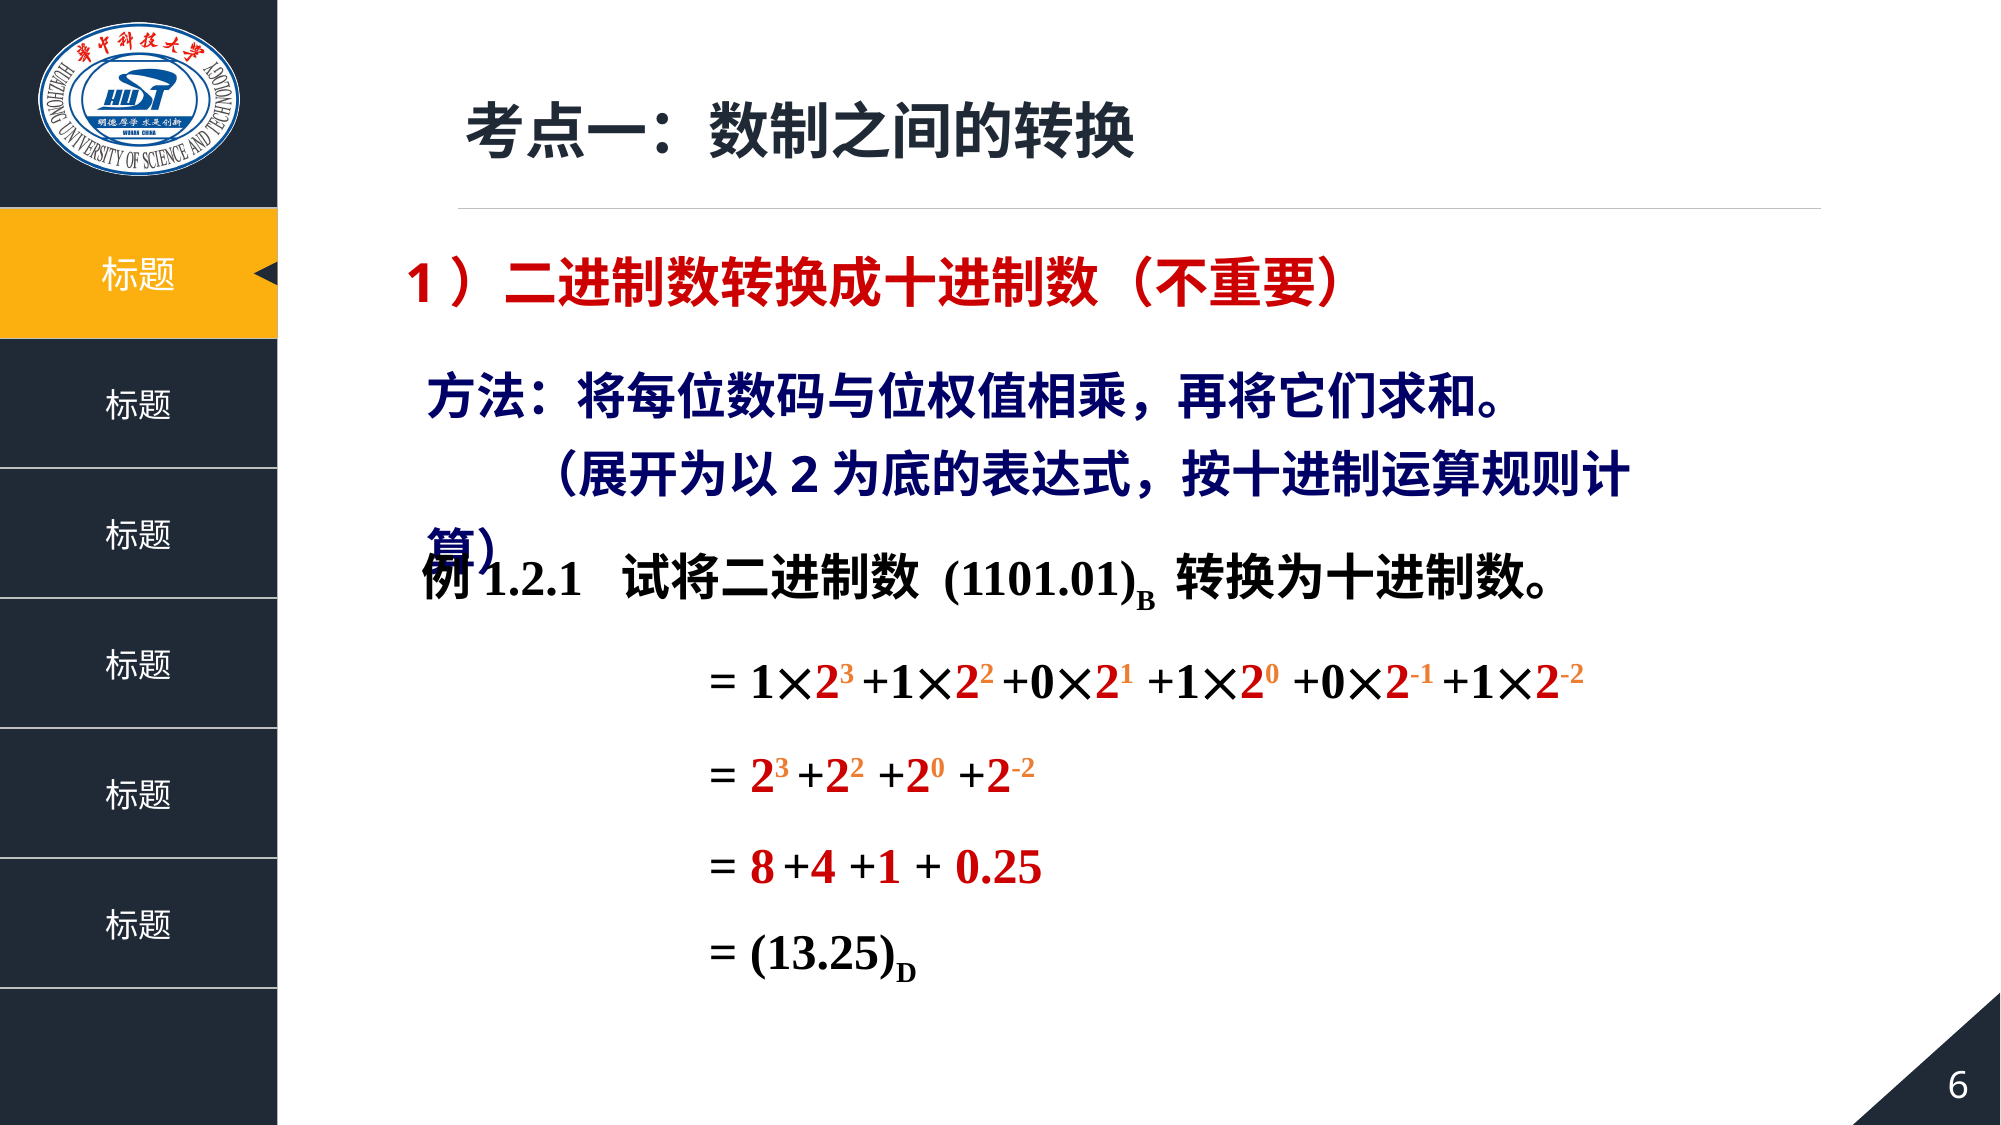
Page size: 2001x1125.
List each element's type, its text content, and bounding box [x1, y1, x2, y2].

text_box = 23 +22 +20 +2-2 [694, 734, 1474, 810]
text_box 例1.2.1 试将二进制数 (1101.01)B 转换为十进制数。 [406, 538, 1730, 624]
text_box = (13.25)D [694, 902, 1102, 996]
text_box = 8 +4 +1 + 0.25 [694, 826, 1474, 901]
picture [38, 22, 240, 176]
text_box = 123 +122 +021 +120 +02-1 +12-2 [694, 641, 1705, 716]
text_box 考点一：数制之间的转换 [449, 84, 1151, 173]
text_box 方法：将每位数码与位权值相乘，再将它们求和。 （展开为以2为底的表达式，按十进制运算规则计算） [412, 335, 1724, 538]
text_box 1）二进制数转换成十进制数（不重要） [390, 241, 1405, 322]
